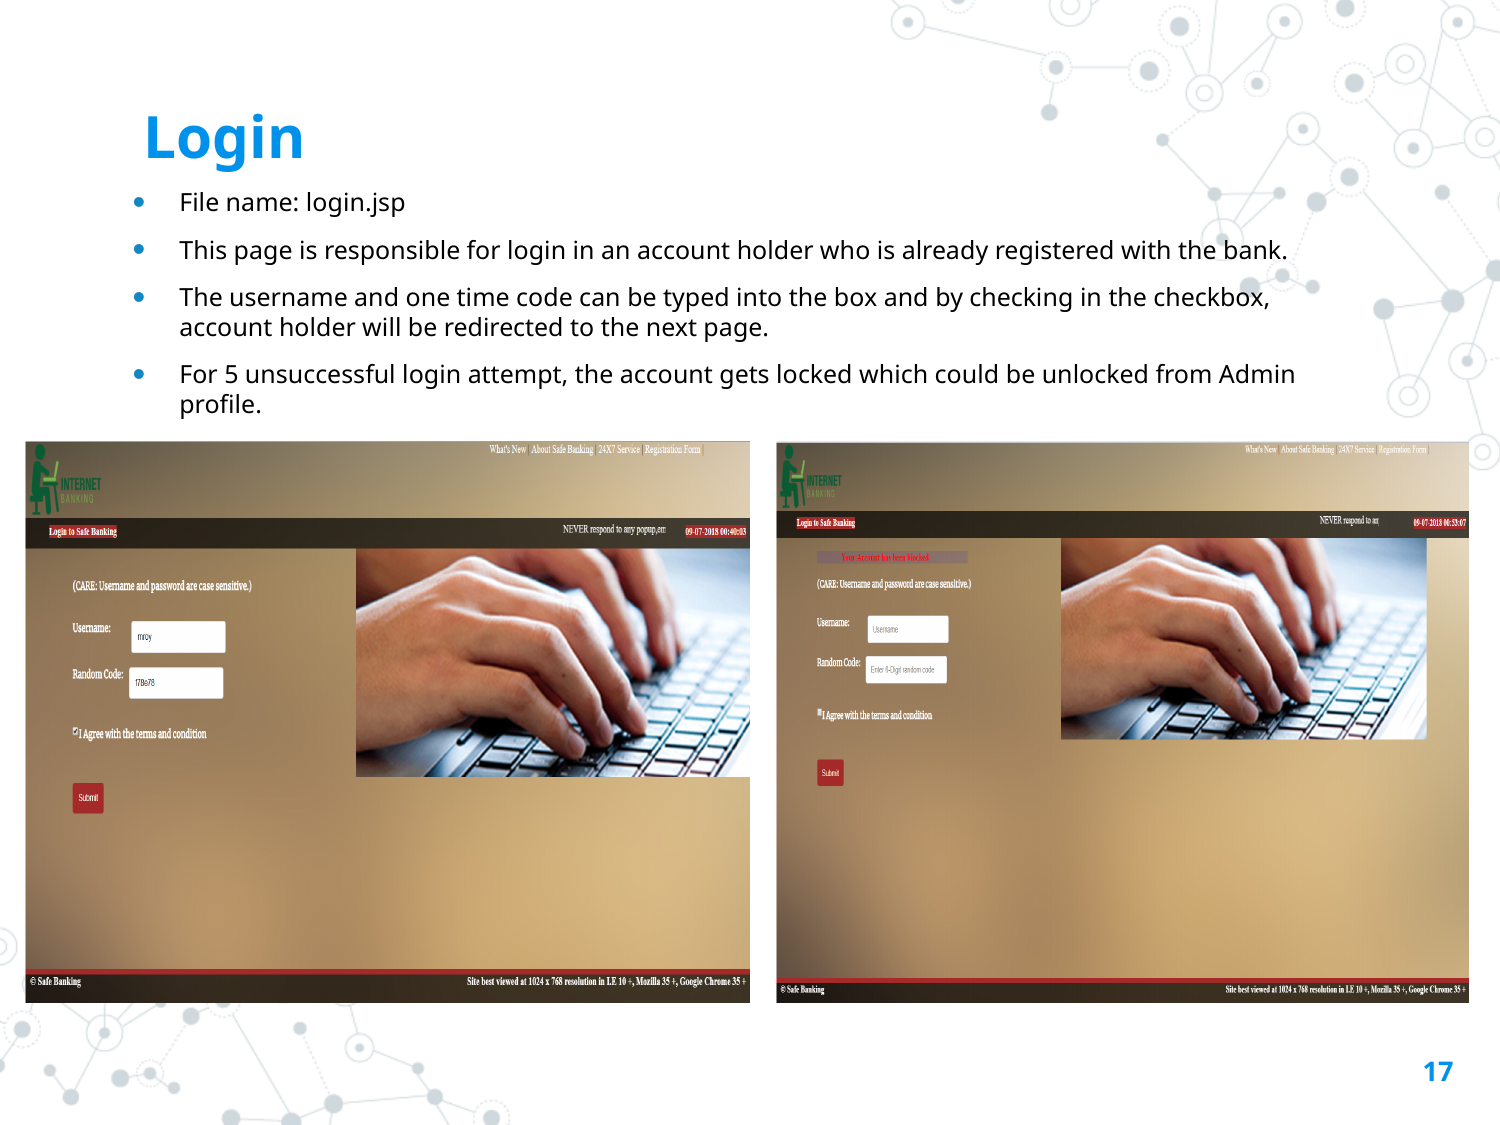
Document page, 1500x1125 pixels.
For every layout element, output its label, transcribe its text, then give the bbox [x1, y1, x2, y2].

picture [0, 0, 1500, 1125]
title Login [128, 31, 1372, 185]
list File name: login.jsp This page is responsible for login in an account holder who is already registered with the bank. The username and one time code can be typed into the box and by checking in the checkbox, account holder will be redirected to the next page. For 5 unsuccessful login attempt, the account gets locked which could be unlocked from Admin profile. [117, 171, 1360, 954]
slide_number 17 [1378, 1038, 1469, 1125]
